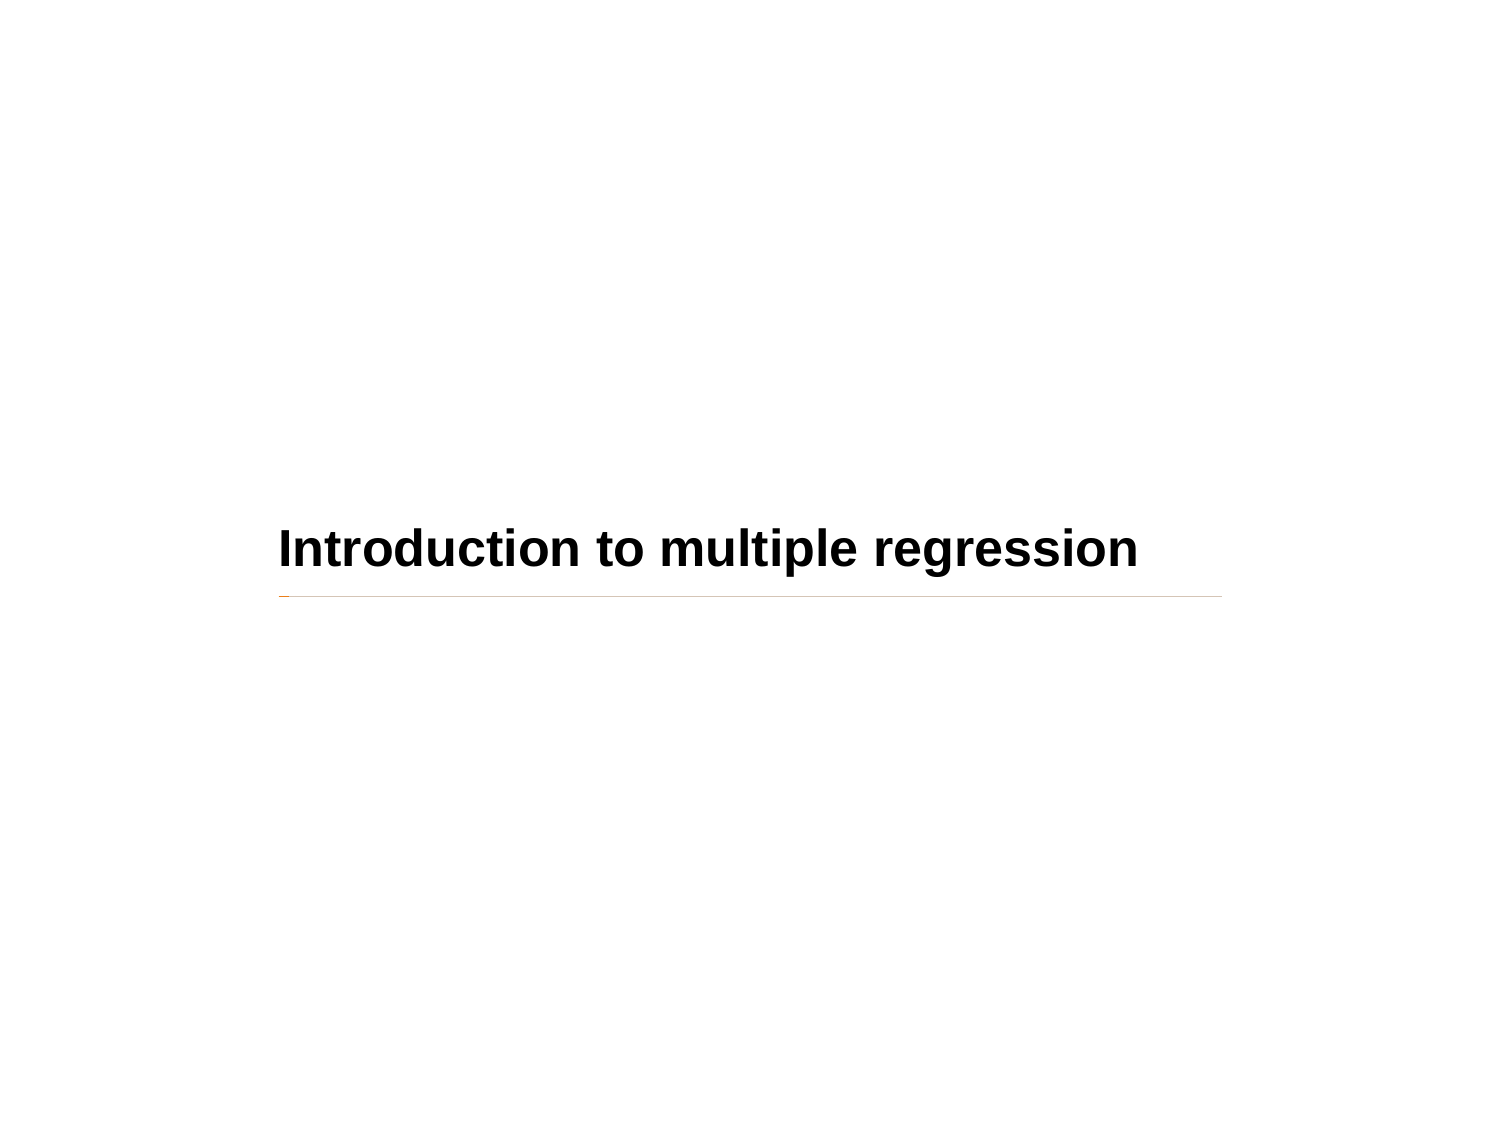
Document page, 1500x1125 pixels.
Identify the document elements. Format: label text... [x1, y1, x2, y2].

title Introduction to multiple regression [274, 514, 1213, 570]
